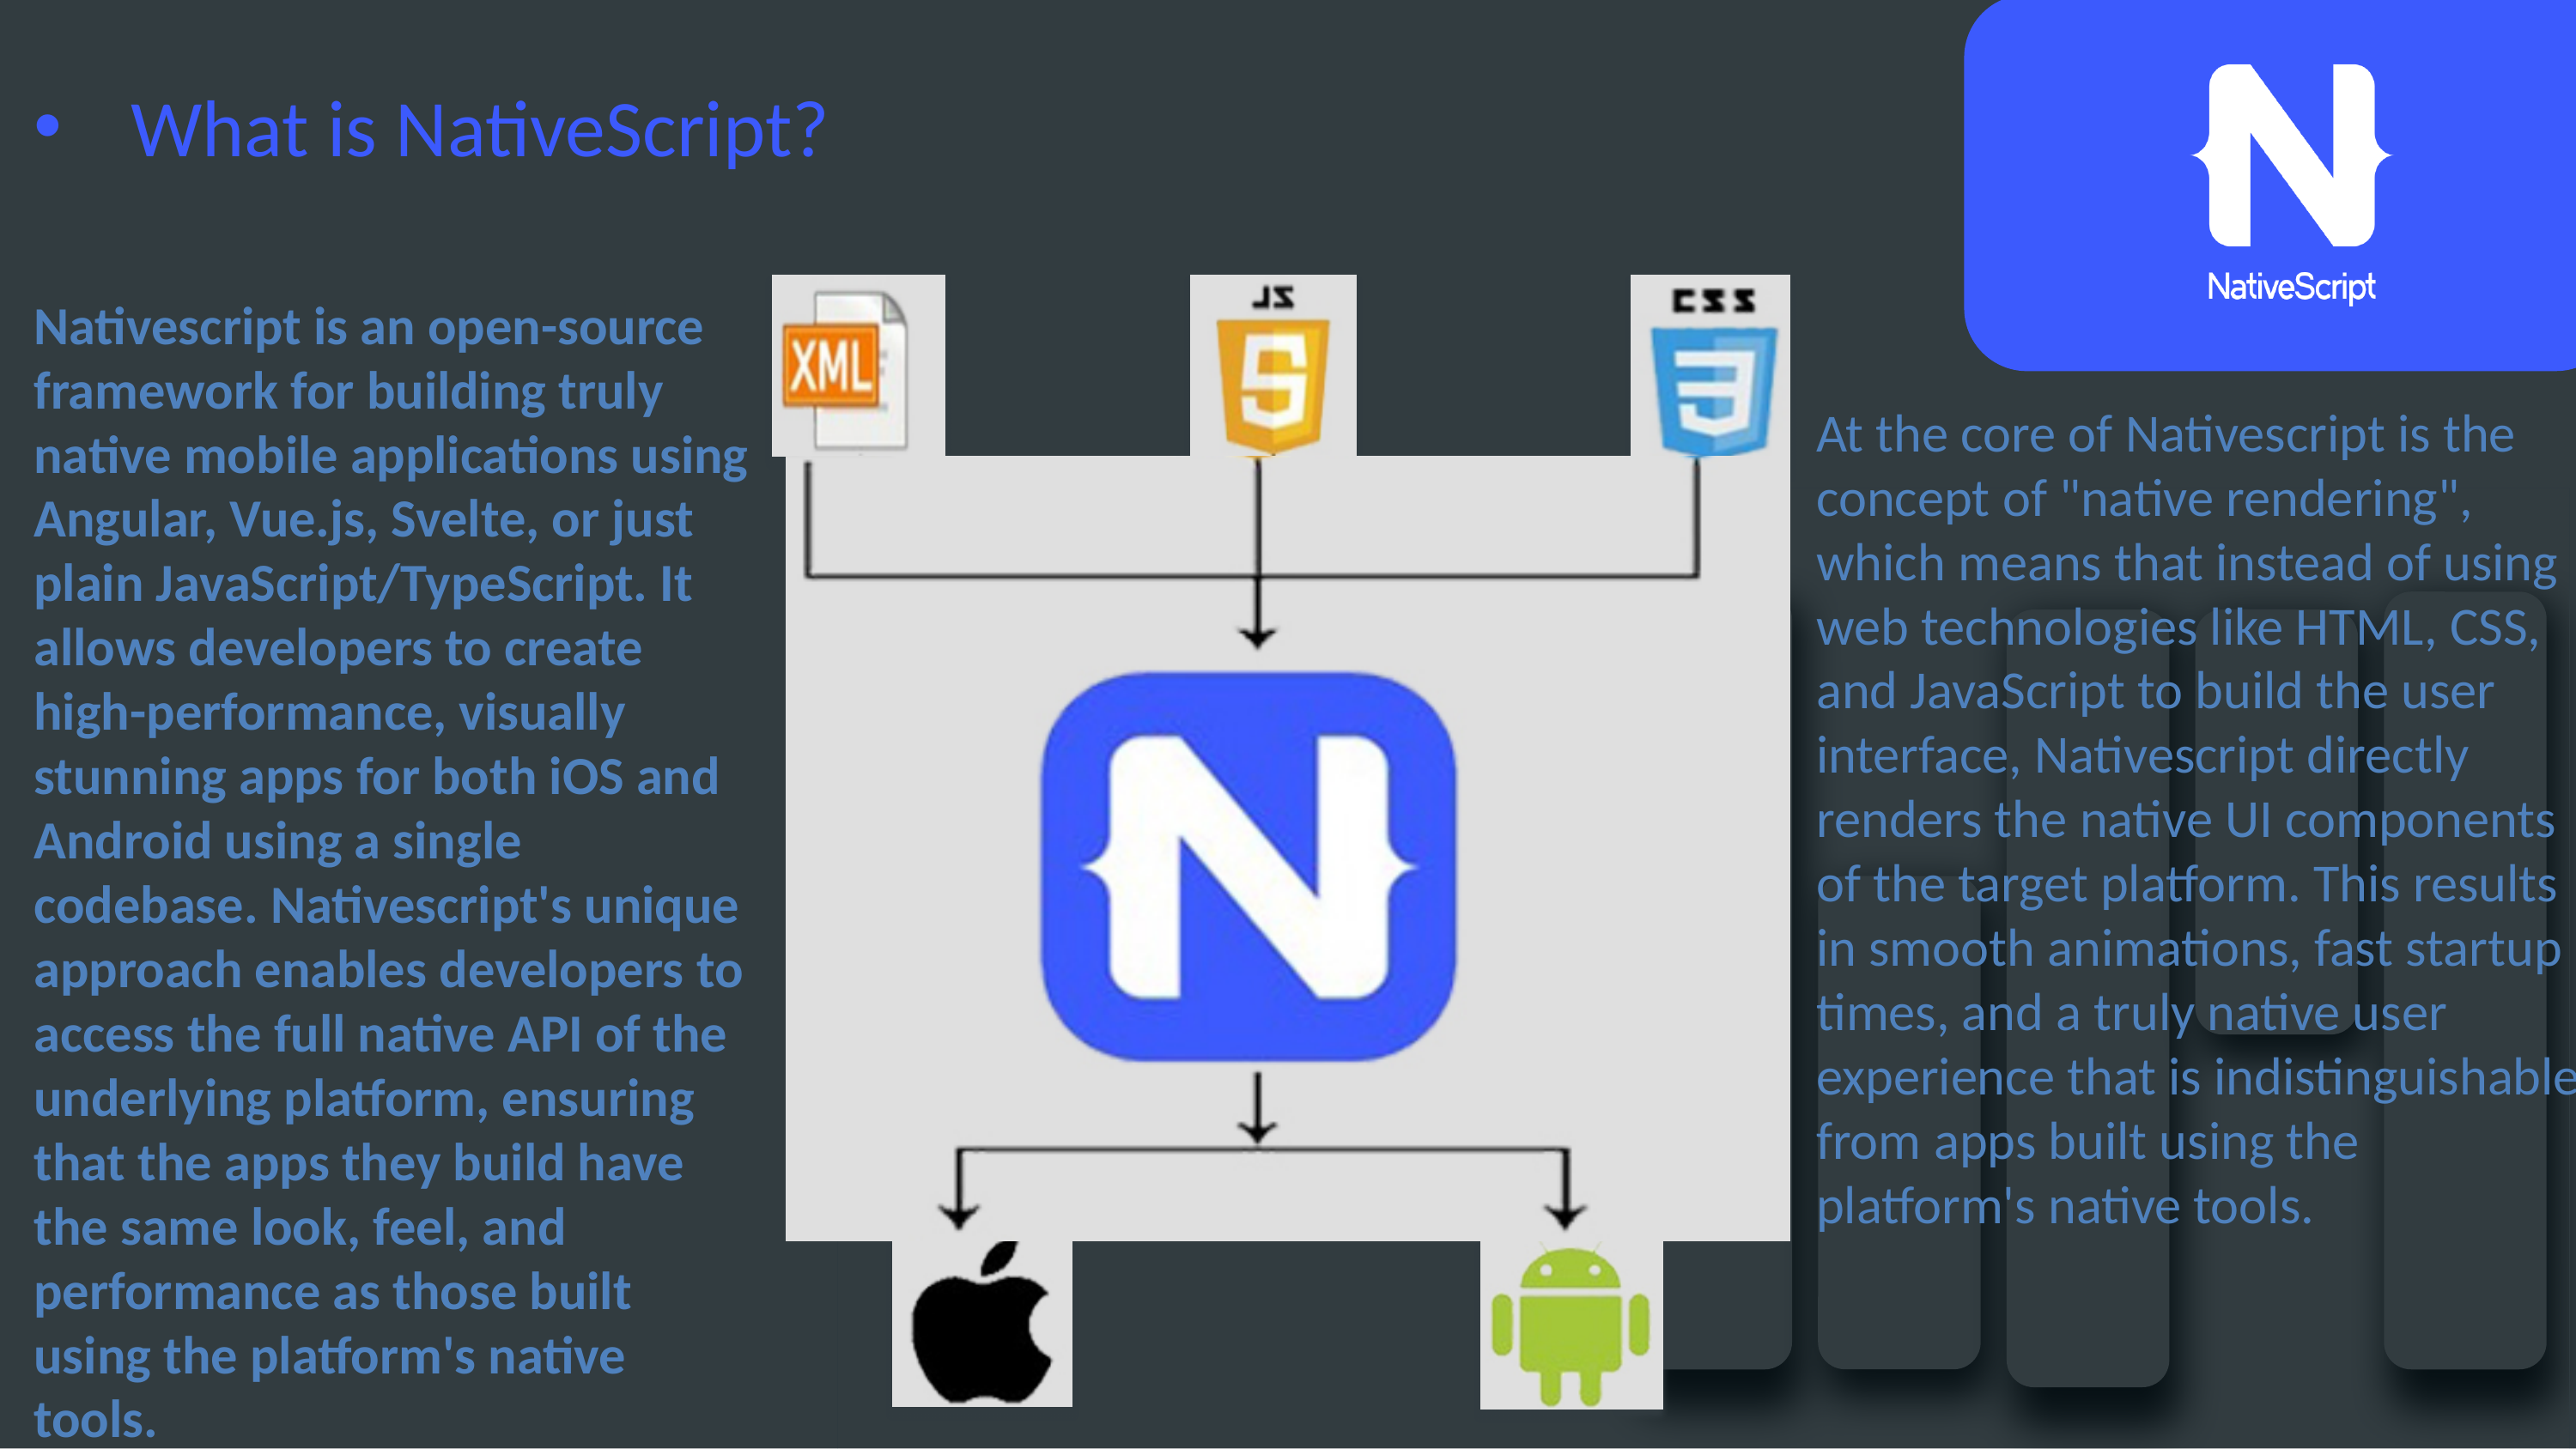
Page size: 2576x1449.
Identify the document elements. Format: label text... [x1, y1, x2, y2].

picture [1964, 0, 2576, 372]
picture [772, 275, 1790, 1410]
text_box [0, 0, 2576, 1449]
text_box Nativescript is an open-source framework for building truly native mobile applications using Angular, Vue.js, Svelte, or just plain JavaScript/TypeScript. It allows developers to create high-performance, visually stunning apps for both iOS and Android using a single codebase. Nativescript's unique approach enables developers to access the full native API of the underlying platform, ensuring that the apps they build have the same look, feel, and performance as those built using the platform's native tools. [21, 284, 773, 1449]
text_box At the core of Nativescript is the concept of "native rendering", which means that instead of using web technologies like HTML, CSS, and JavaScript to build the user interface, Nativescript directly renders the native UI components of the target platform. This results in smooth animations, fast startup times, and a truly native user experience that is indistinguishable from apps built using the platform's native tools. [1803, 391, 2576, 1435]
text_box What is NativeScript? [21, 70, 1309, 179]
